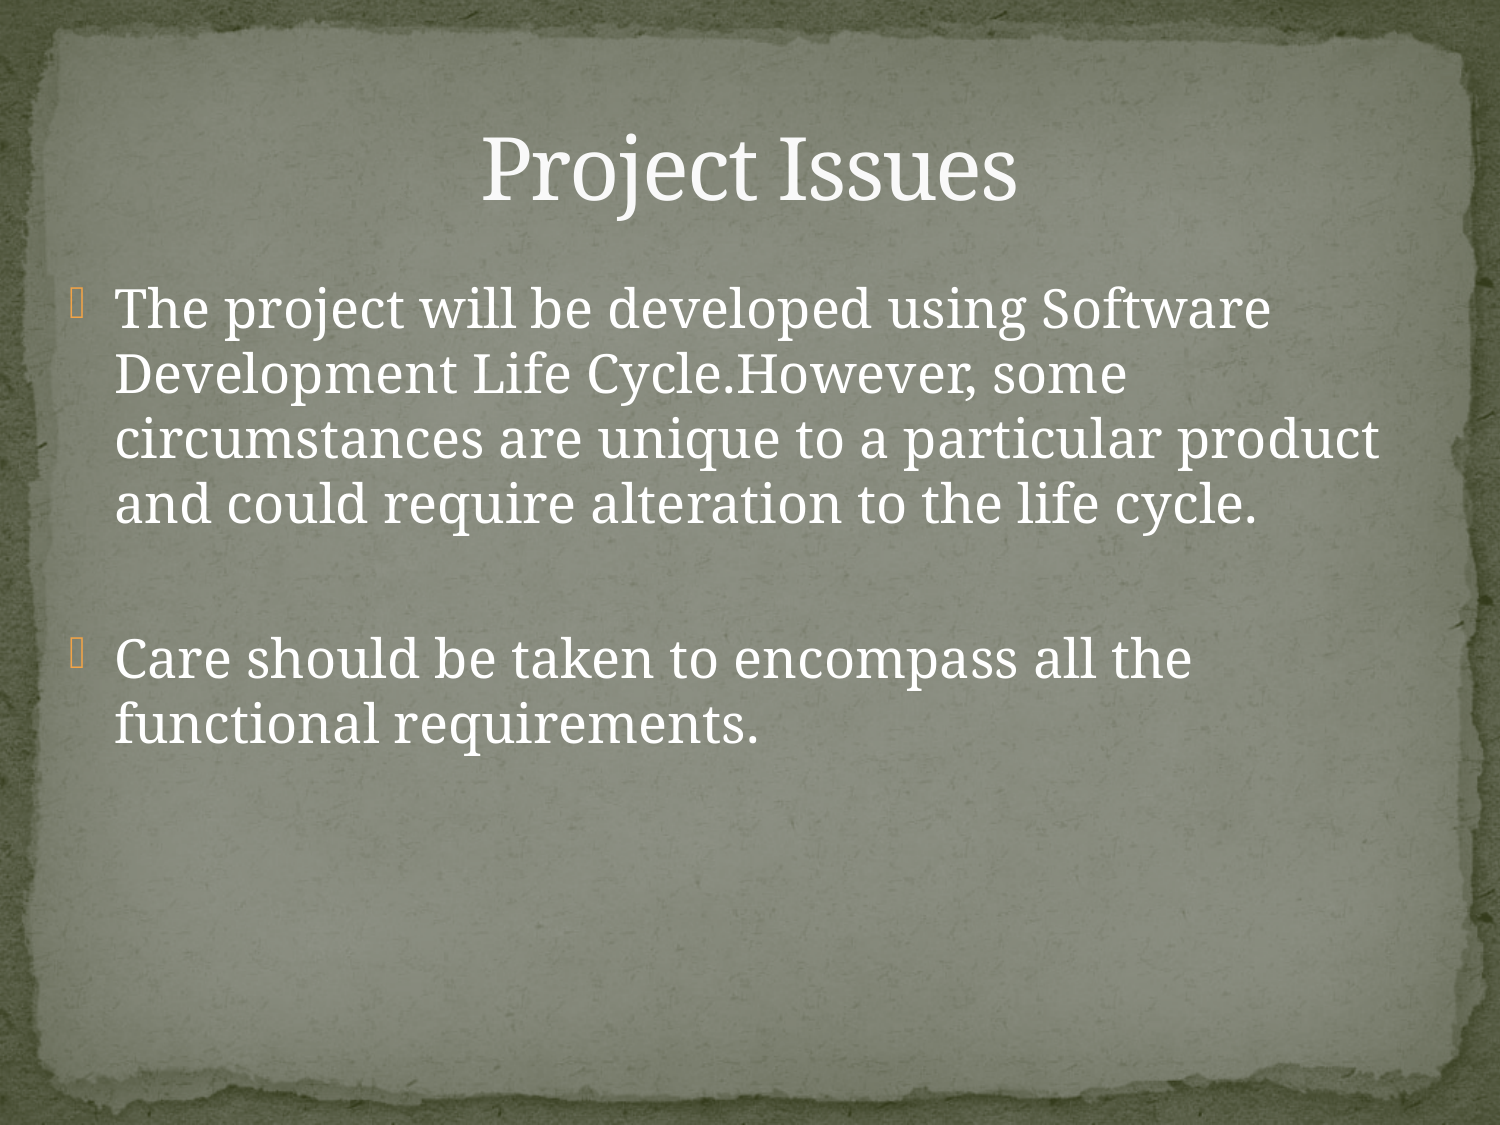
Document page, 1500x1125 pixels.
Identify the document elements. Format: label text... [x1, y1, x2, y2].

picture [0, 0, 1500, 1125]
text_box The project will be developed using Software Development Life Cycle.However, some circumstances are unique to a particular product and could require alteration to the life cycle. Care should be taken to encompass all the functional requirements. [61, 267, 1439, 840]
title Project Issues [74, 24, 1426, 226]
